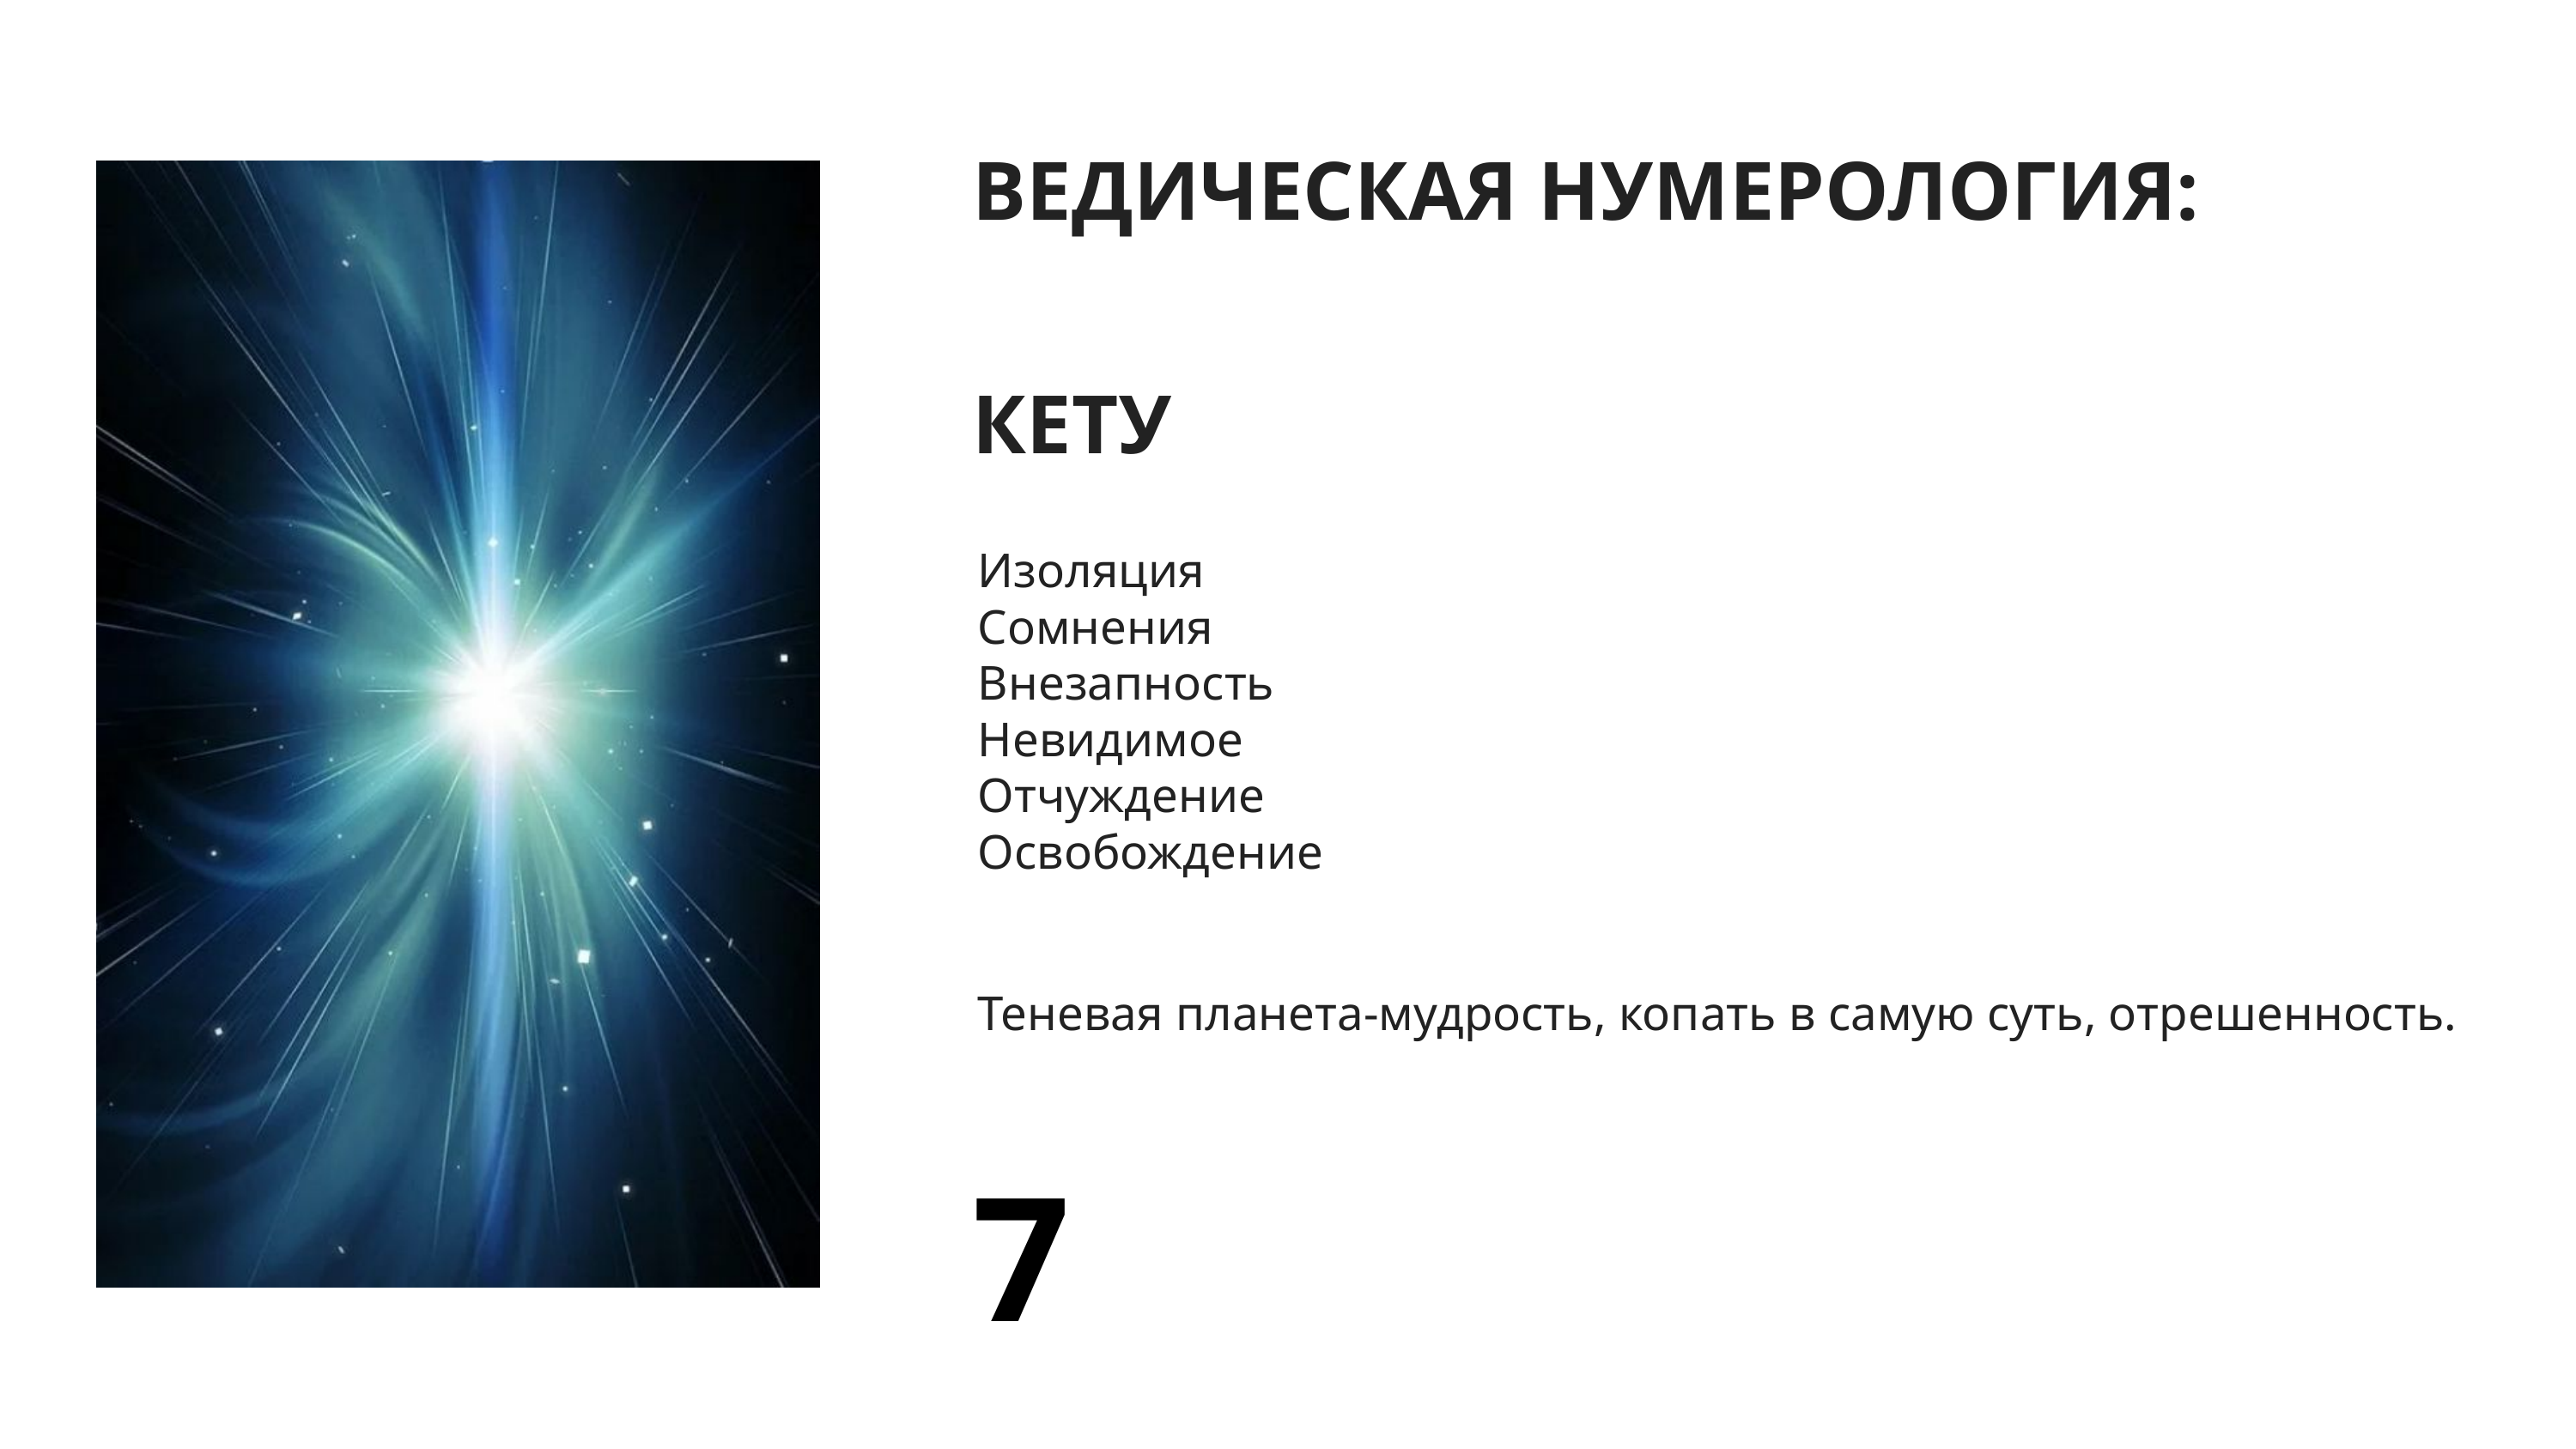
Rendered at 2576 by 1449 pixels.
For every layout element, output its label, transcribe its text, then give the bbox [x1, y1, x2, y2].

text_box 7 [972, 1098, 1068, 1356]
text_box Теневая планета-мудрость, копать в самую суть, отрешенность. [977, 870, 2476, 1042]
text_box Изоляция Сомнения Внезапность Невидимое Отчуждение Освобождение [978, 540, 1331, 879]
text_box ВЕДИЧЕСКАЯ НУМЕРОЛОГИЯ: КЕТУ [972, 139, 2275, 534]
picture [96, 161, 820, 1288]
